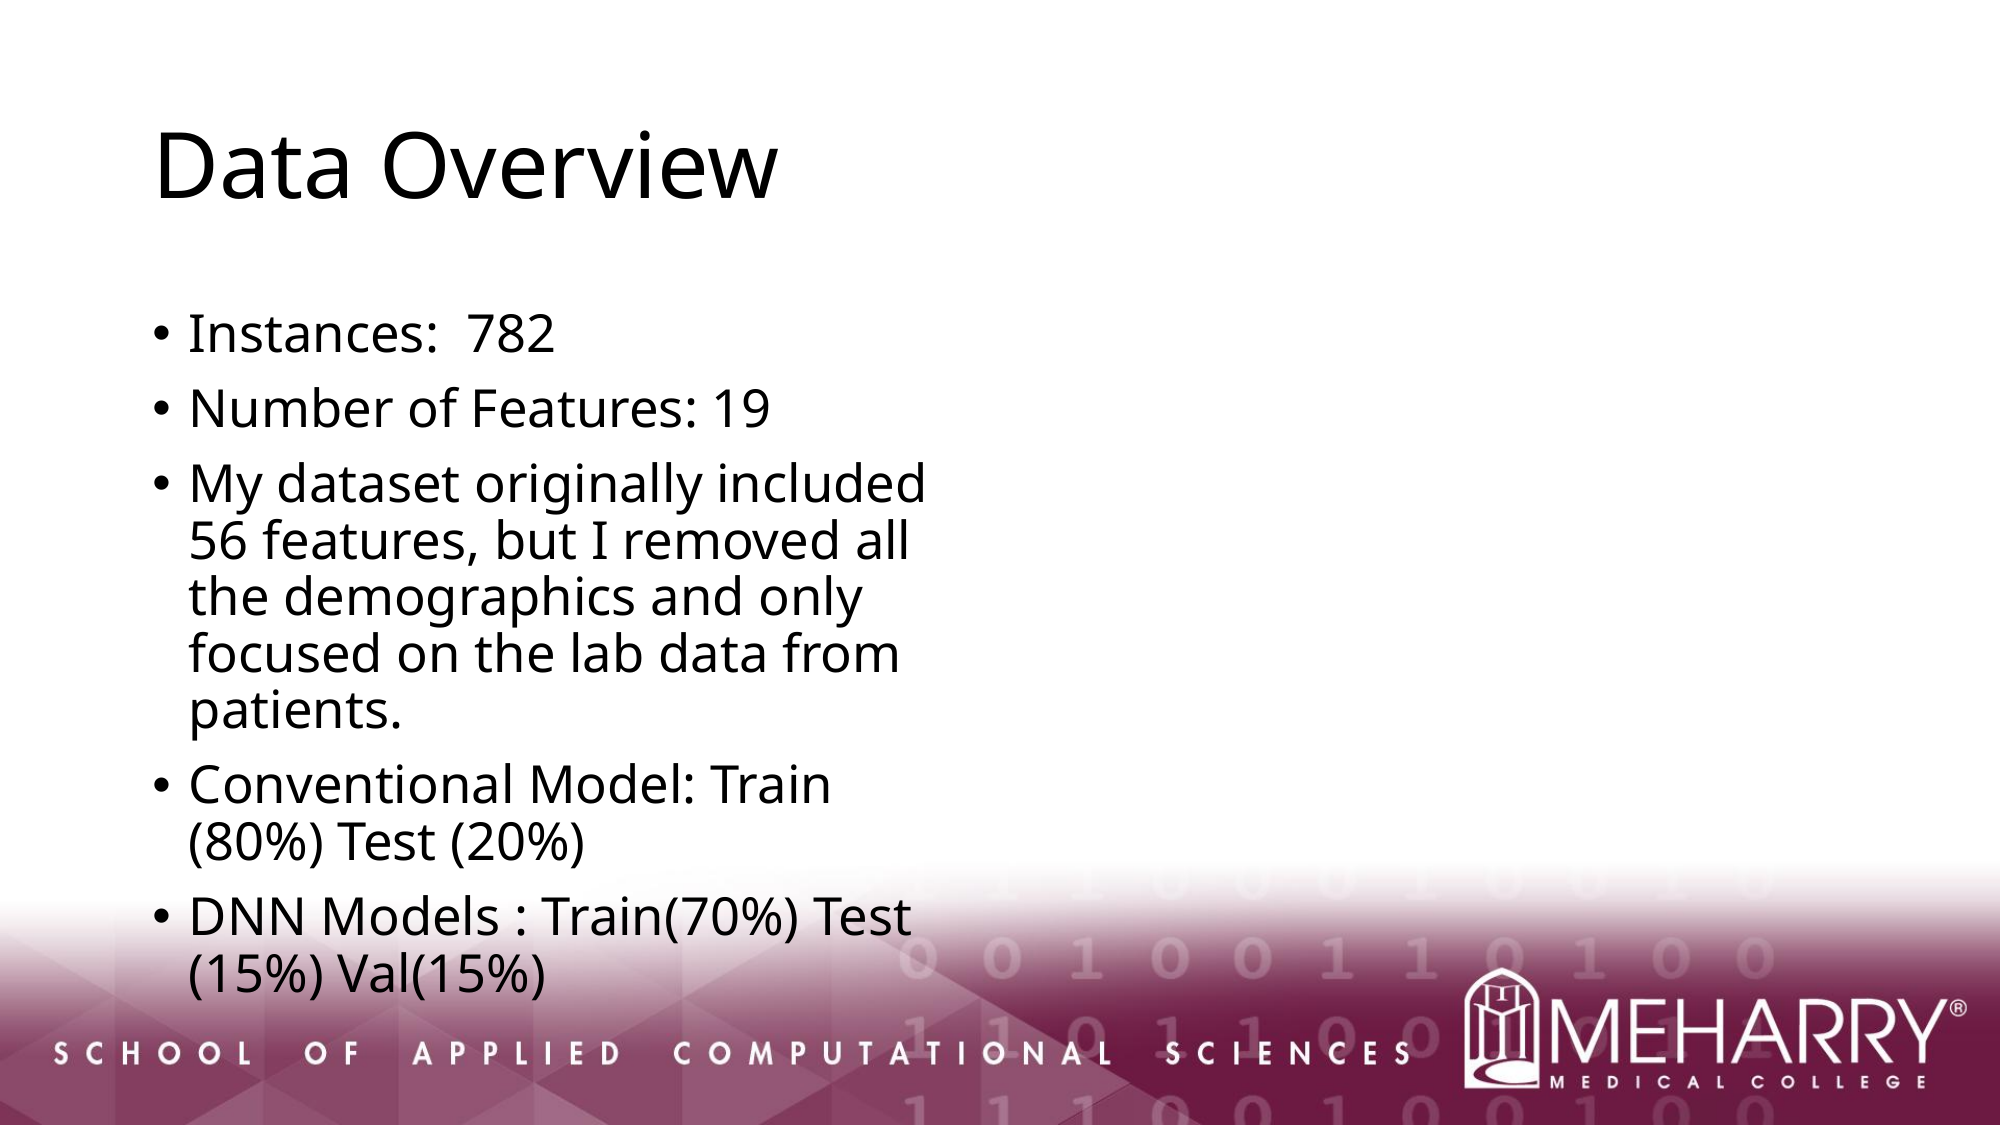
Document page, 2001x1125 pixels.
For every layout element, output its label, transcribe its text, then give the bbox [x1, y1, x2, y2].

list Instances: 782 Number of Features: 19 My dataset originally included 56 features, but I removed all the demographics and only focused on the lab data from patients. Conventional Model: Train (80%) Test (20%) DNN Models : Train(70%) Test (15%) Val(15%) [137, 299, 988, 1014]
title Data Overview [137, 59, 1863, 278]
picture [0, 0, 2000, 1125]
